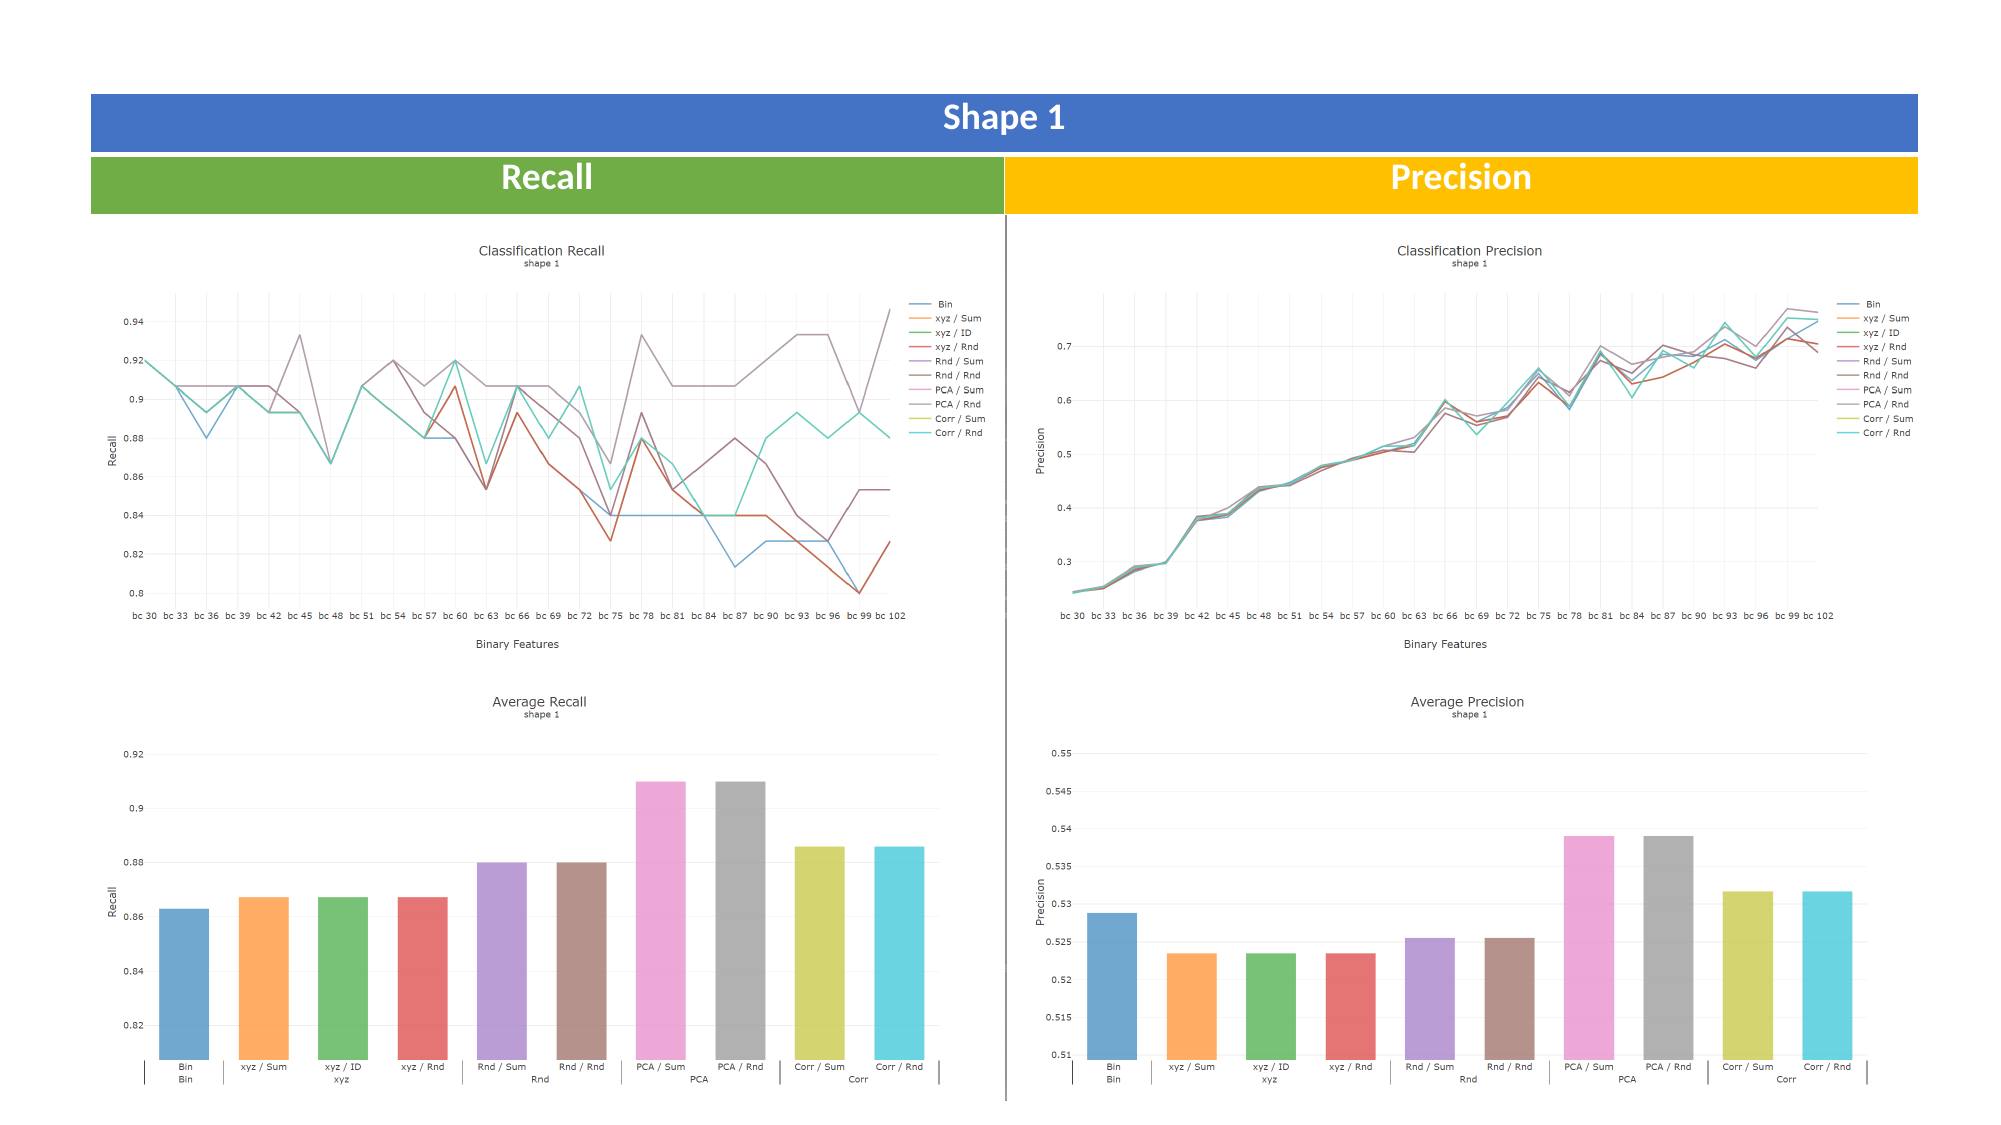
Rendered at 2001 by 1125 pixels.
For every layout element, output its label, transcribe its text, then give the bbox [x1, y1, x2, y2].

table_header Shape 1 [91, 94, 1918, 152]
table_cell Precision [1005, 157, 1918, 214]
table_cell Recall [91, 157, 1004, 214]
picture [83, 215, 1917, 1101]
